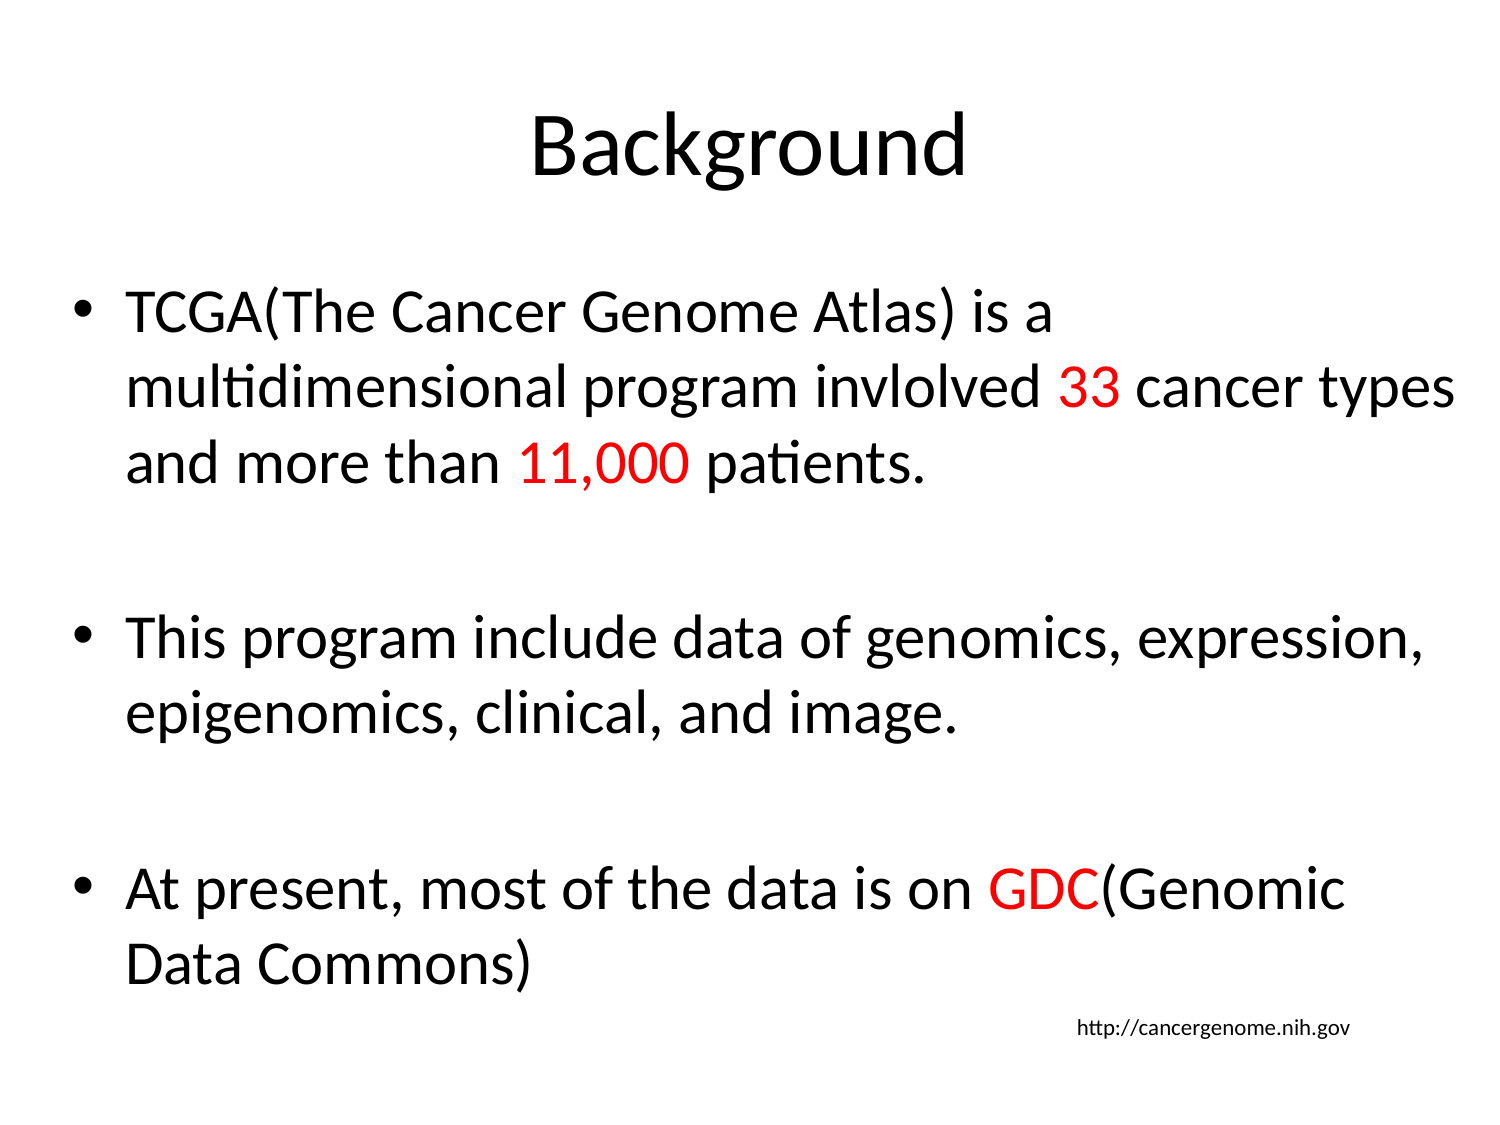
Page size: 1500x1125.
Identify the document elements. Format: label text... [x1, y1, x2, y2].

list TCGA(The Cancer Genome Atlas) is a multidimensional program invlolved 33 cancer types and more than 11,000 patients. This program include data of genomics, expression, epigenomics, clinical, and image. At present, most of the data is on GDC(Genomic Data Commons) [57, 262, 1483, 1005]
title Background [75, 45, 1425, 233]
text_box http://cancergenome.nih.gov [1062, 1004, 1366, 1048]
